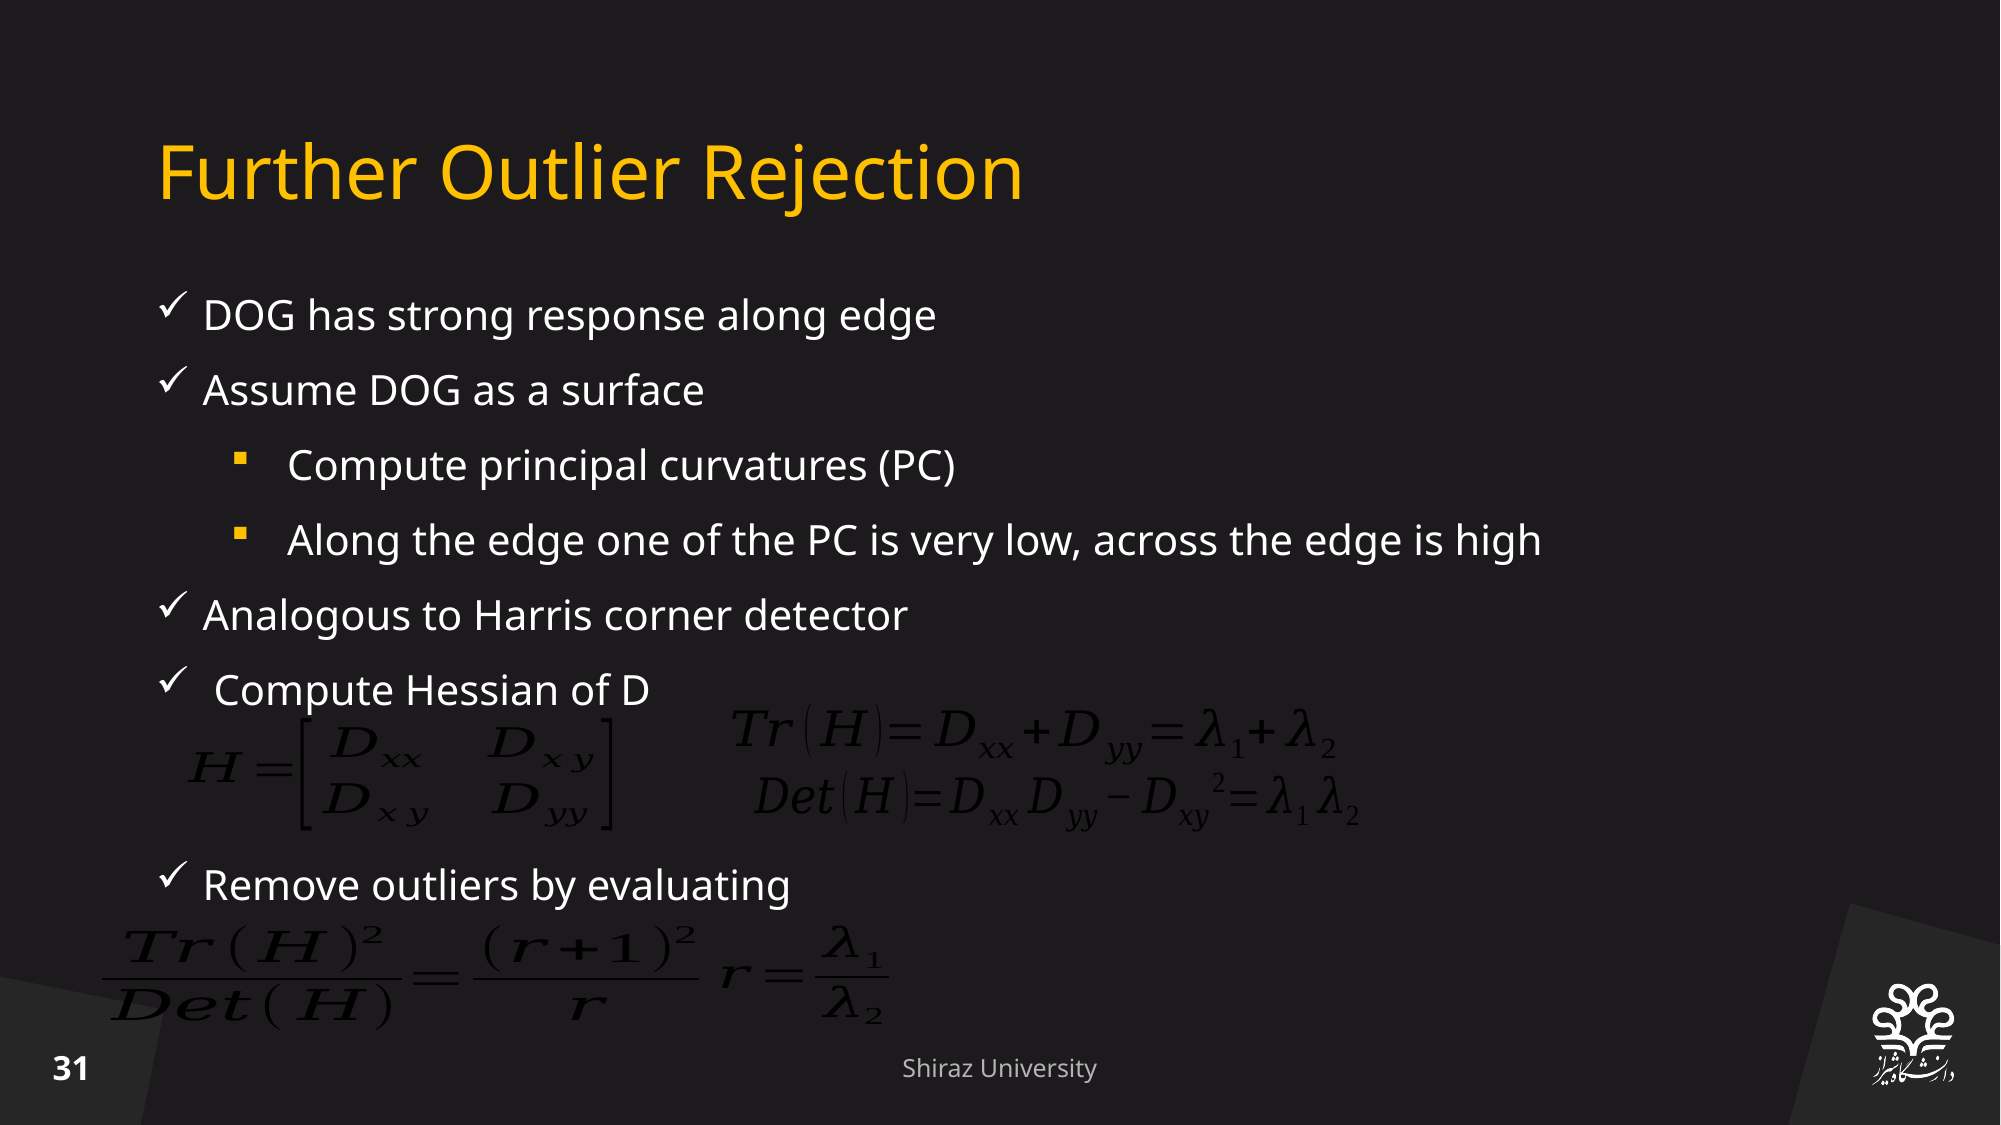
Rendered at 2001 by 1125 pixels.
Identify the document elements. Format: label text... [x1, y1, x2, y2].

text_box DOG has strong response along edge Assume DOG as a surface Compute principal curvatures (PC) Along the edge one of the PC is very low, across the edge is high Analogous to Harris corner detector Compute Hessian of D Remove outliers by evaluating [141, 256, 1859, 917]
footer Shiraz University [662, 1039, 1338, 1100]
title Further Outlier Rejection [141, 113, 1805, 237]
slide_number 31 [15, 1039, 128, 1100]
